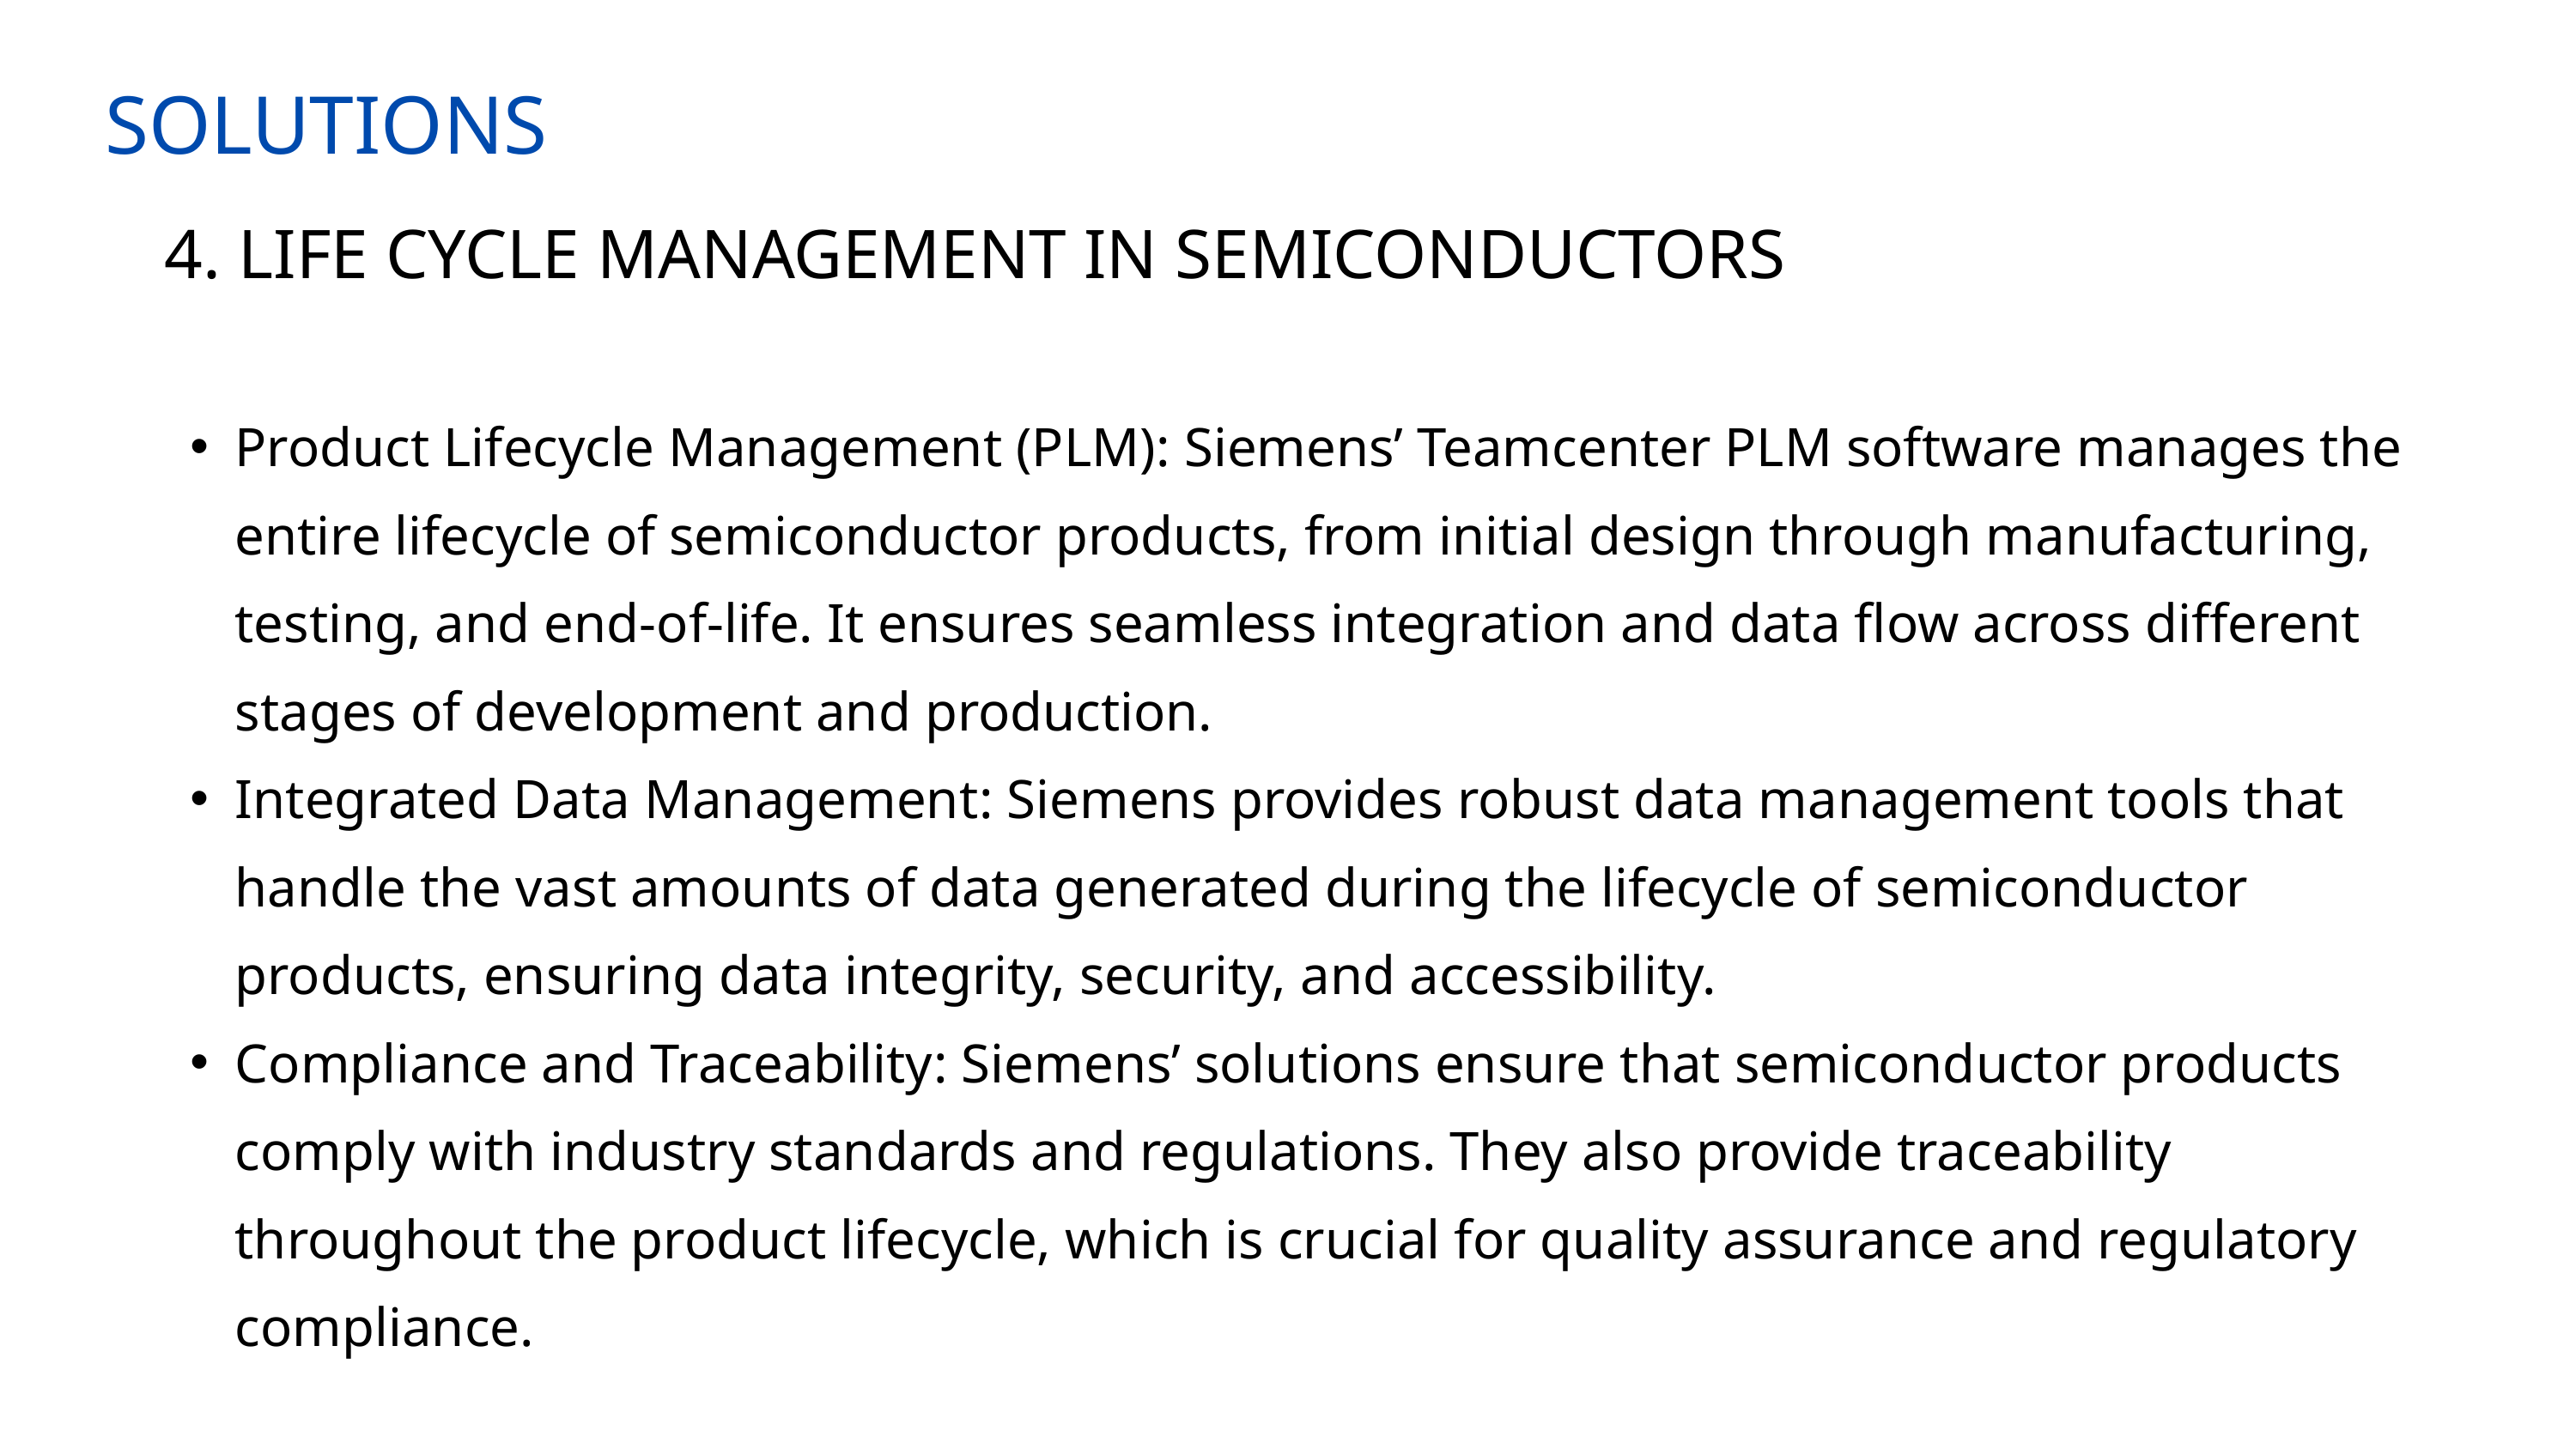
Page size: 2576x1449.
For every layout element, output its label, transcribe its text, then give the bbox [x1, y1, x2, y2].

text_box Product Lifecycle Management (PLM): Siemens’ Teamcenter PLM software manages the entire lifecycle of semiconductor products, from initial design through manufacturing, testing, and end-of-life. It ensures seamless integration and data flow across different stages of development and production. Integrated Data Management: Siemens provides robust data management tools that handle the vast amounts of data generated during the lifecycle of semiconductor products, ensuring data integrity, security, and accessibility. Compliance and Traceability: Siemens’ solutions ensure that semiconductor products comply with industry standards and regulations. They also provide traceability throughout the product lifecycle, which is crucial for quality assurance and regulatory compliance. [144, 307, 2407, 1449]
text_box SOLUTIONS [105, 58, 929, 170]
text_box 4. LIFE CYCLE MANAGEMENT IN SEMICONDUCTORS [164, 197, 2143, 292]
